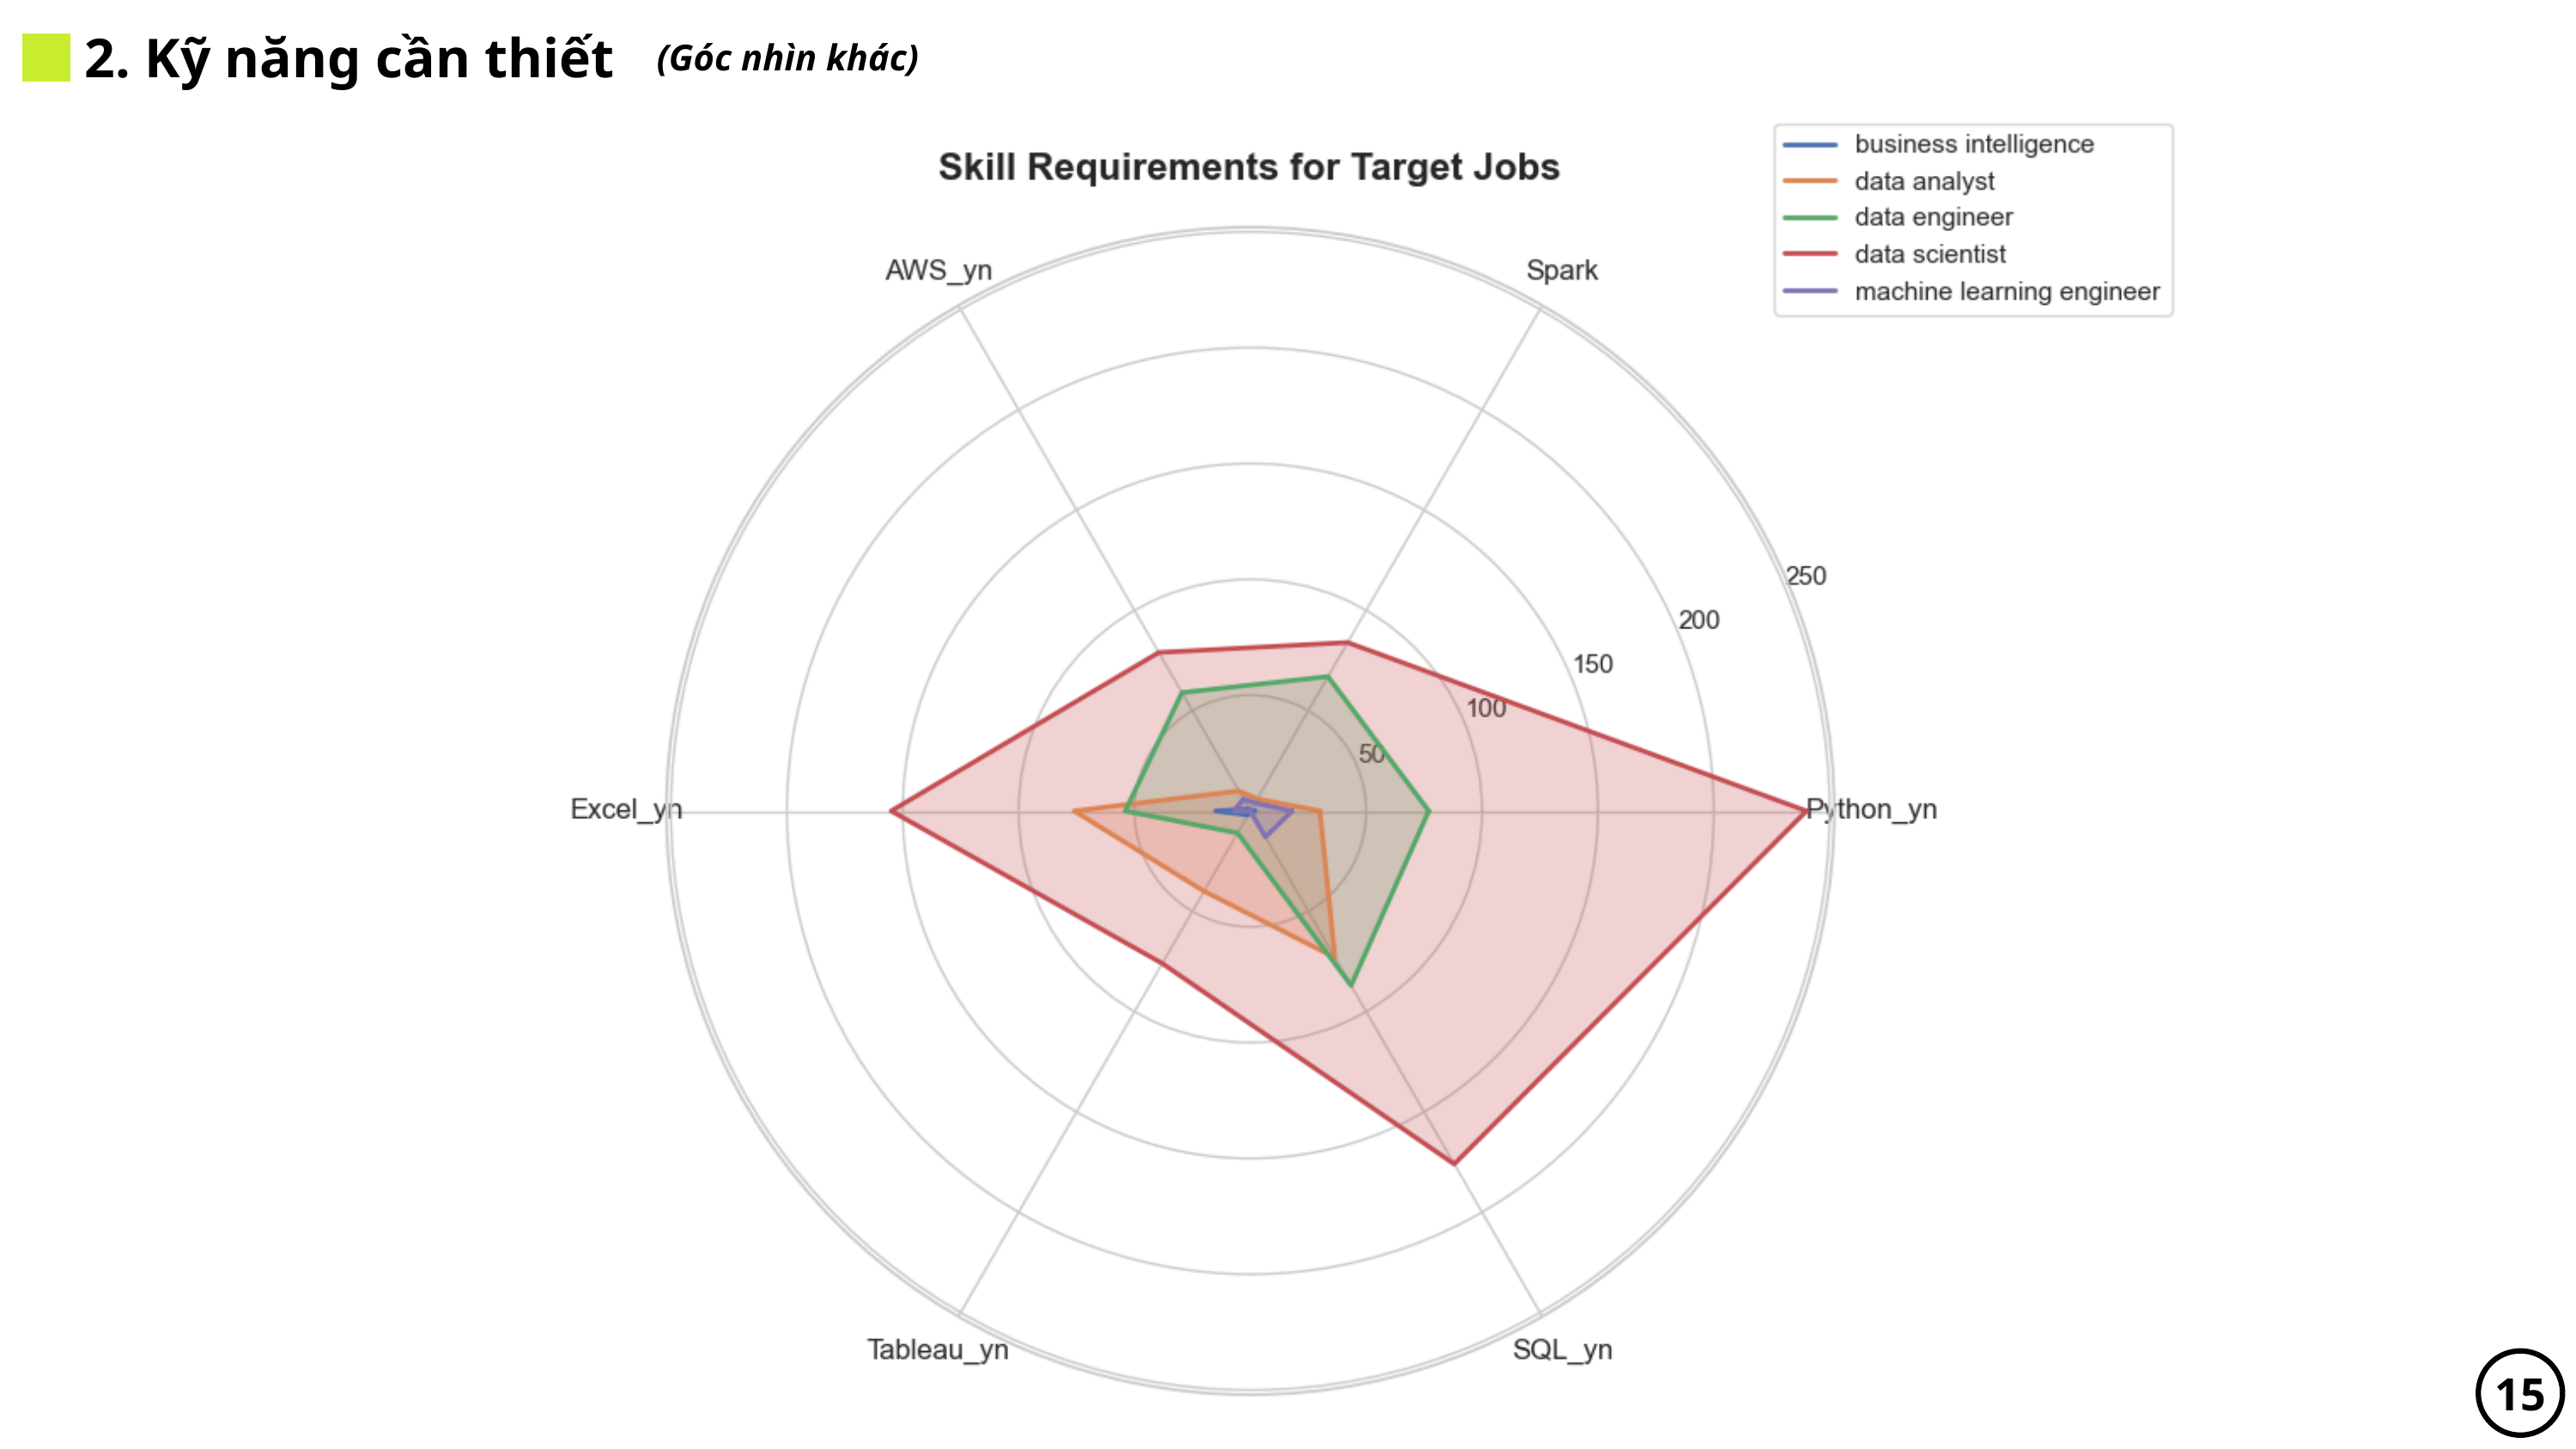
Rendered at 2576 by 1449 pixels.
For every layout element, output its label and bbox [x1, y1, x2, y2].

text_box [22, 23, 967, 89]
text_box [554, 107, 2188, 1412]
text_box [2477, 1350, 2563, 1436]
